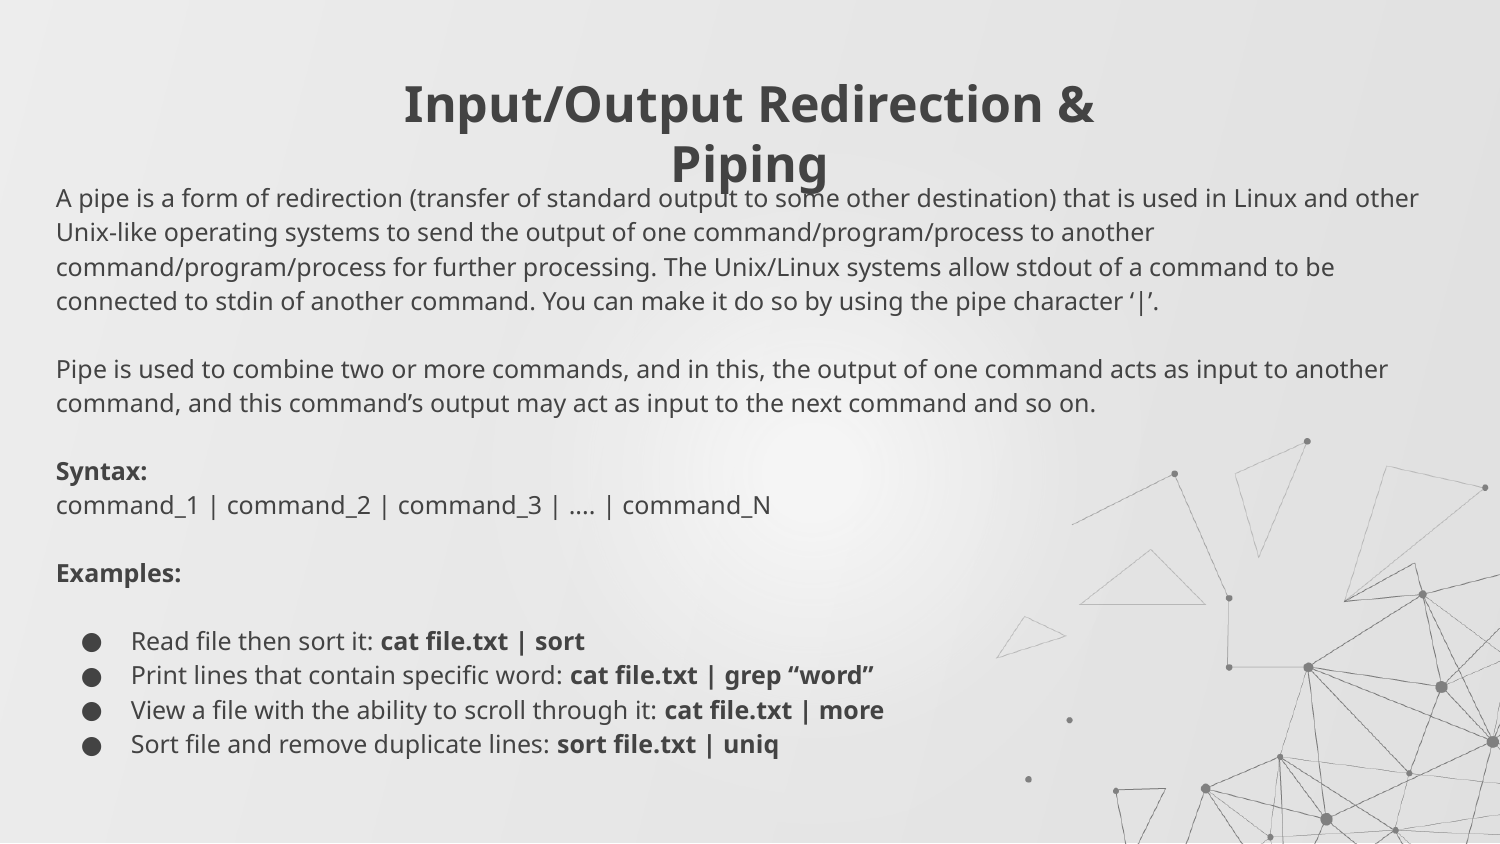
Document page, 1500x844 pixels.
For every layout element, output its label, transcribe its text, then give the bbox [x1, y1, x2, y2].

picture [0, 0, 1500, 844]
list A pipe is a form of redirection (transfer of standard output to some other destination) that is used in Linux and other Unix-like operating systems to send the output of one command/program/process to another command/program/process for further processing. The Unix/Linux systems allow stdout of a command to be connected to stdin of another command. You can make it do so by using the pipe character ‘|’. Pipe is used to combine two or more commands, and in this, the output of one command acts as input to another command, and this command’s output may act as input to the next command and so on. Syntax: command_1 | command_2 | command_3 | .... | command_N Examples: Read file then sort it: cat file.txt | sort Print lines that contain specific word: cat file.txt | grep “word” View a file with the ability to scroll through it: cat file.txt | more Sort file and remove duplicate lines: sort file.txt | uniq [40, 162, 1459, 829]
title Input/Output Redirection & Piping [322, 57, 1178, 160]
